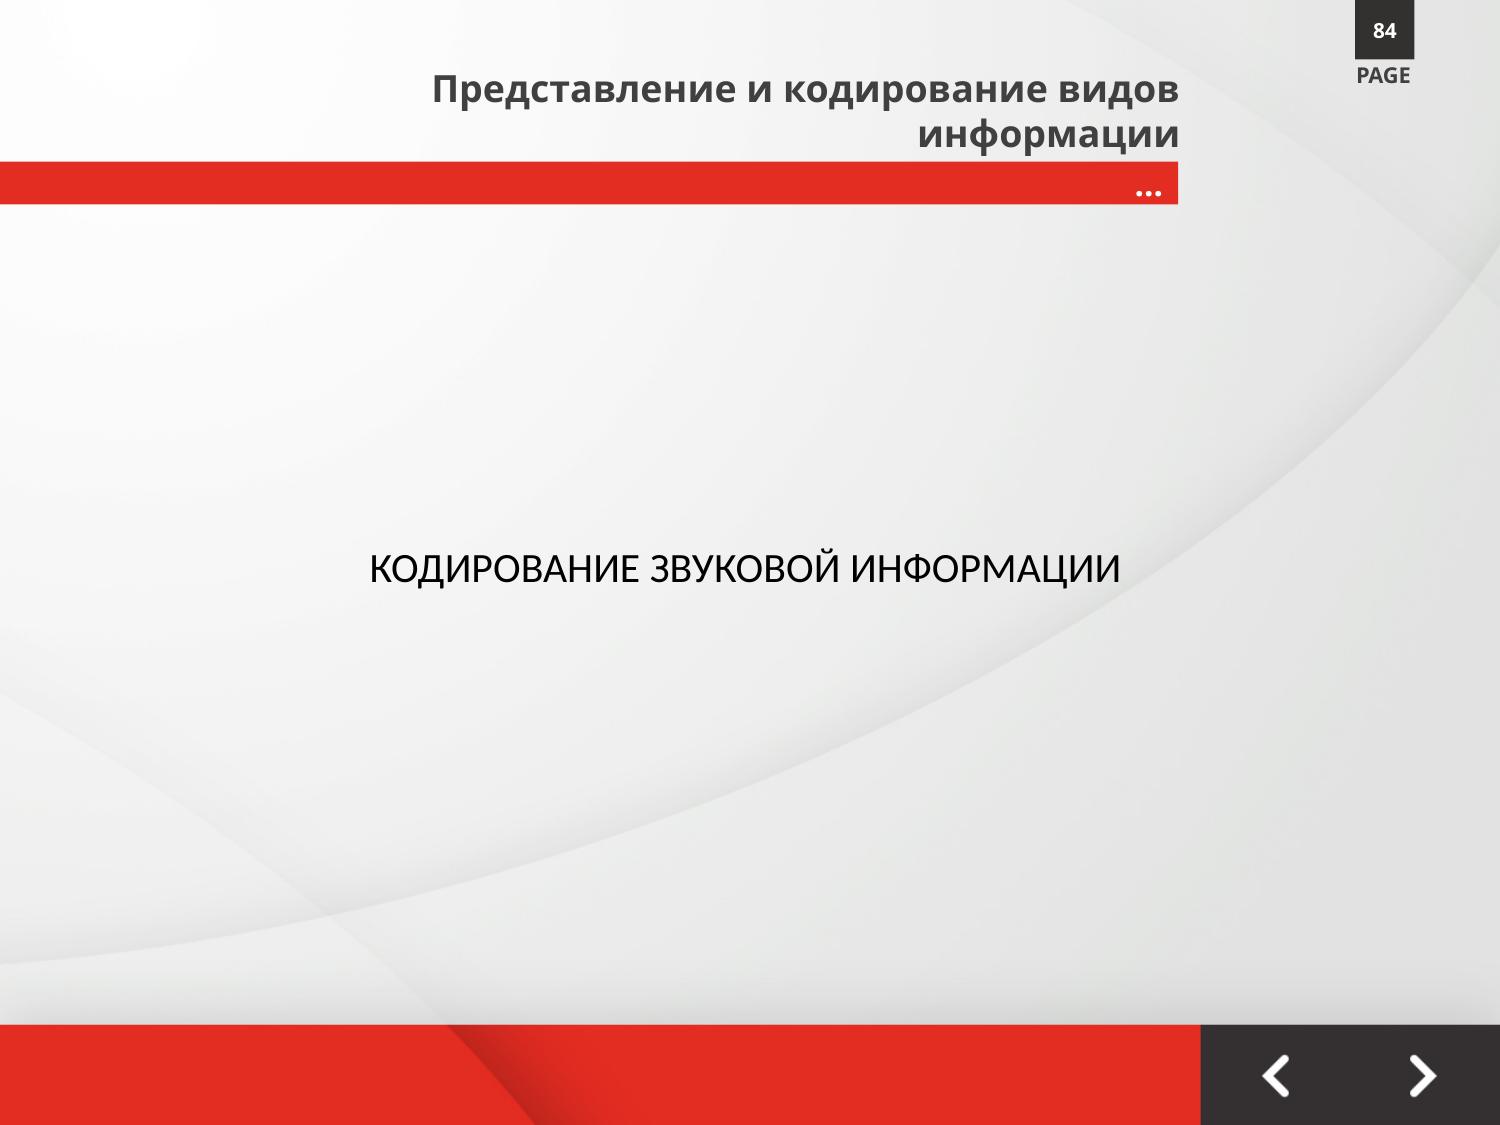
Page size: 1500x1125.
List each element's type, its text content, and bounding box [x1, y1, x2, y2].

picture [0, 0, 1500, 1125]
text_box 84 [1353, 0, 1417, 61]
text_box PAGE [1341, 54, 1426, 96]
text_box Представление и кодирование видов информации [171, 57, 1196, 163]
subtitle … [0, 161, 1179, 205]
text_box КОДИРОВАНИЕ ЗВУКОВОЙ ИНФОРМАЦИИ [3, 532, 1429, 698]
